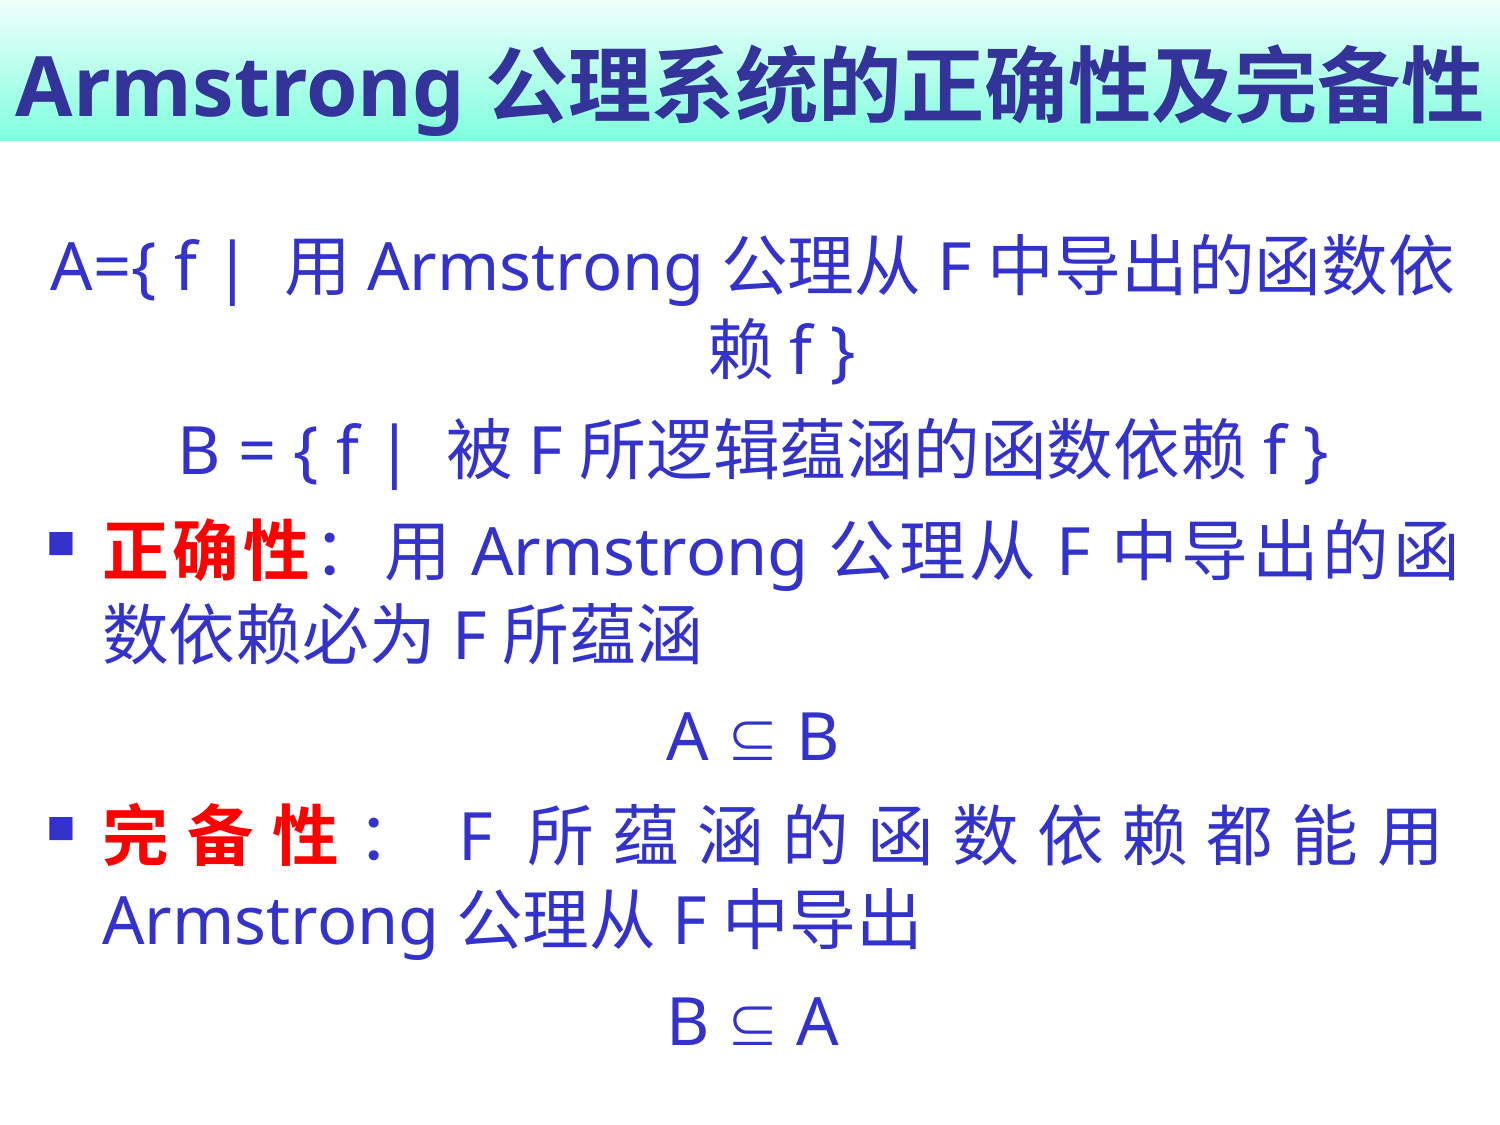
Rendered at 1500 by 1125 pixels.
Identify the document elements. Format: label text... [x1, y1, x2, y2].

list A={ f | 用Armstrong公理从F中导出的函数依赖f } B = { f | 被F所逻辑蕴涵的函数依赖f } 正确性：用Armstrong公理从F中导出的函数依赖必为F所蕴涵 A  B 完备性：F所蕴涵的函数依赖都能用Armstrong公理从F中导出 B  A [30, 212, 1476, 1088]
title Armstrong公理系统的正确性及完备性 [0, 0, 1500, 141]
